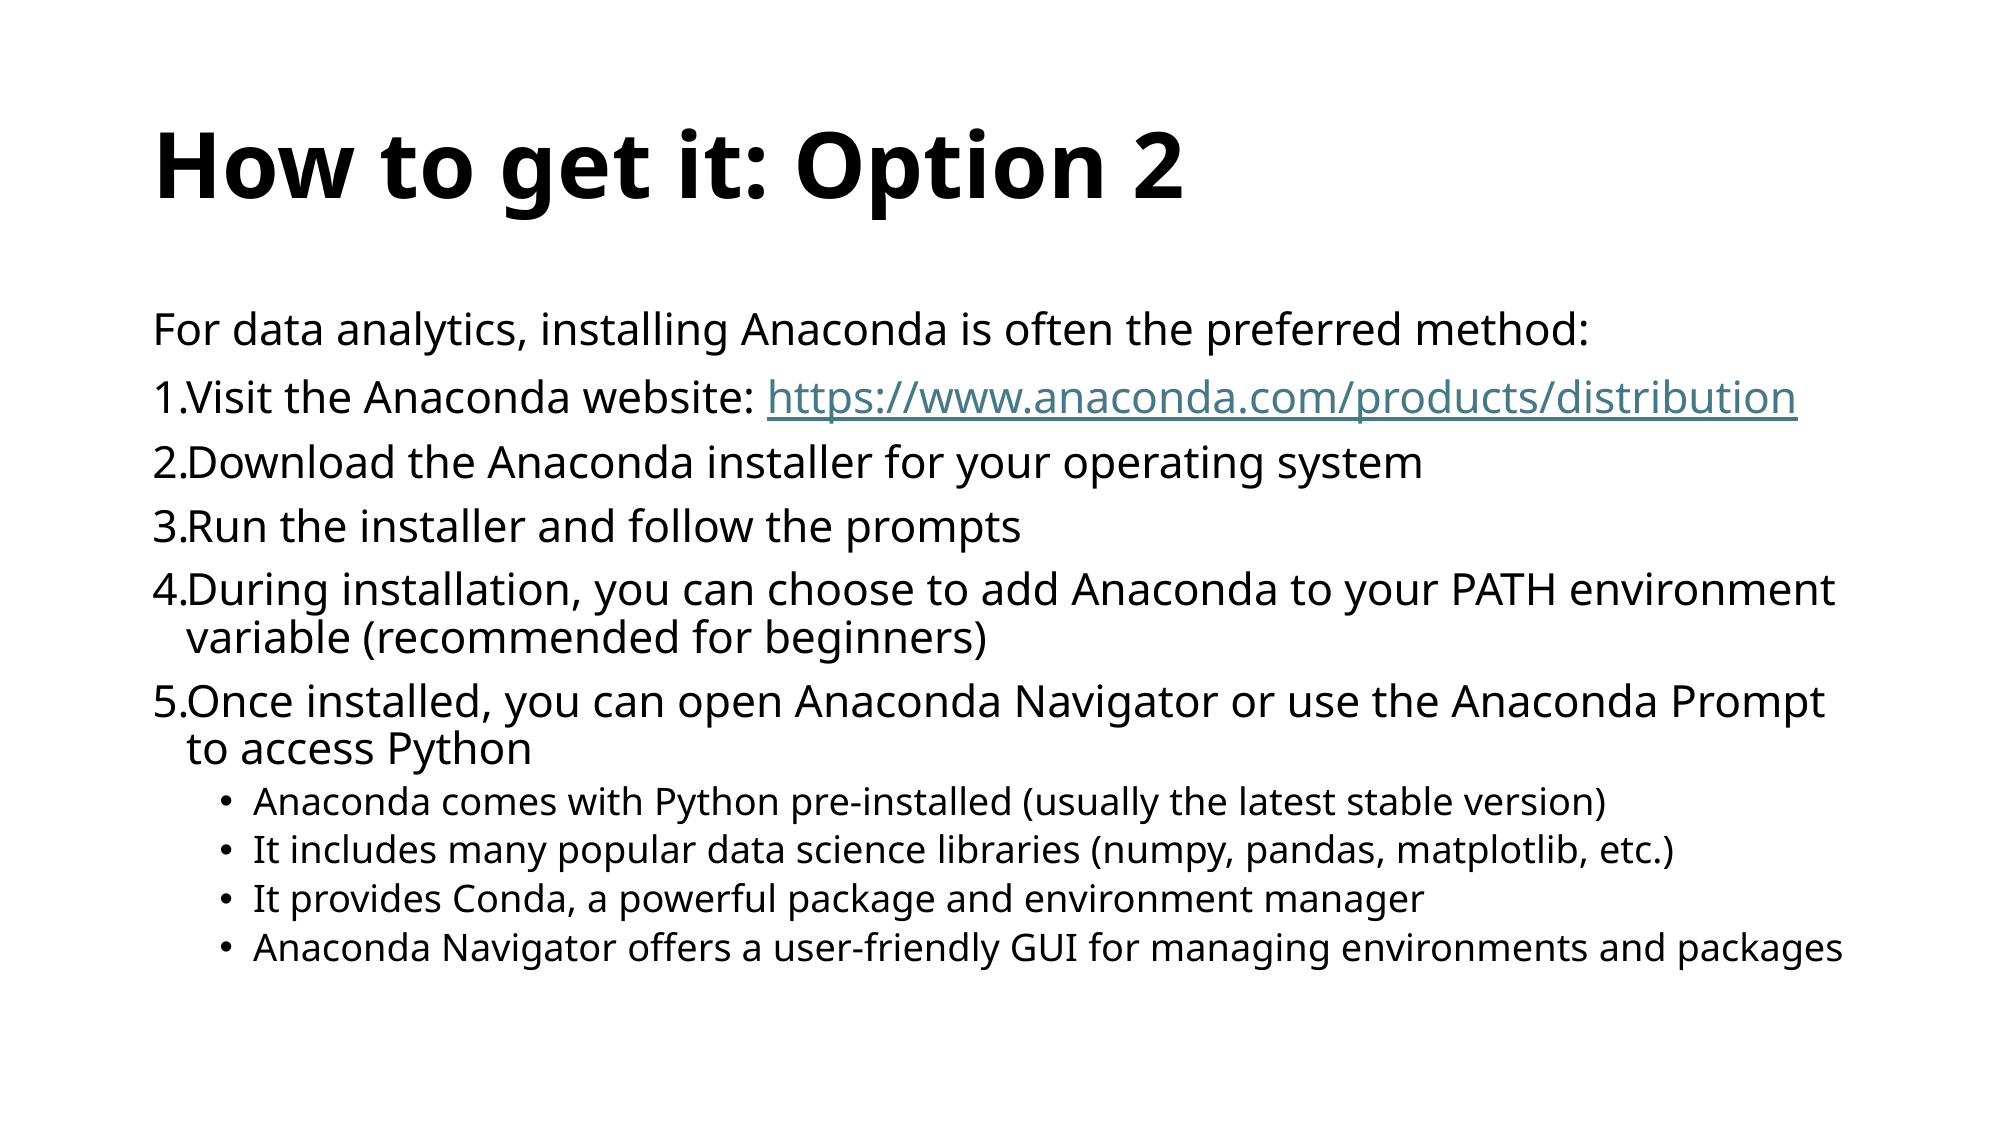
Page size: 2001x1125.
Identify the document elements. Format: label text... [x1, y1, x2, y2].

list For data analytics, installing Anaconda is often the preferred method: Visit the Anaconda website: https://www.anaconda.com/products/distribution Download the Anaconda installer for your operating system Run the installer and follow the prompts During installation, you can choose to add Anaconda to your PATH environment variable (recommended for beginners) Once installed, you can open Anaconda Navigator or use the Anaconda Prompt to access Python Anaconda comes with Python pre-installed (usually the latest stable version) It includes many popular data science libraries (numpy, pandas, matplotlib, etc.) It provides Conda, a powerful package and environment manager Anaconda Navigator offers a user-friendly GUI for managing environments and packages [137, 299, 1863, 1014]
title How to get it: Option 2 [137, 59, 1863, 278]
